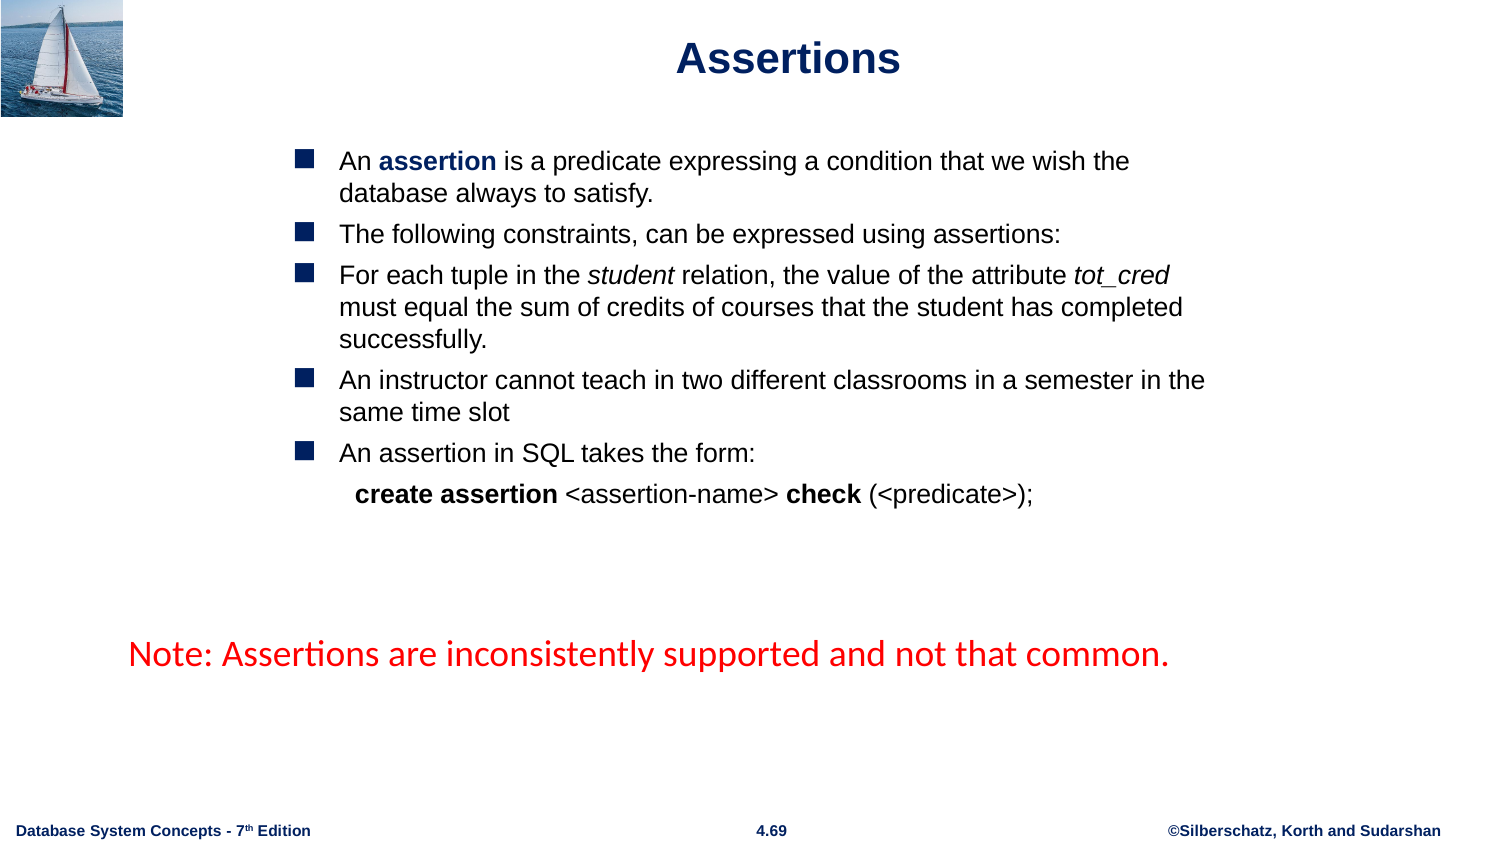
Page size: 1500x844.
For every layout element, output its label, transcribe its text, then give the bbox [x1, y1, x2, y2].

title Assertions [125, 14, 1452, 90]
list An assertion is a predicate expressing a condition that we wish the database always to satisfy. The following constraints, can be expressed using assertions: For each tuple in the student relation, the value of the attribute tot_cred must equal the sum of credits of courses that the student has completed successfully. An instructor cannot teach in two different classrooms in a semester in the same time slot An assertion in SQL takes the form: create assertion <assertion-name> check (<predicate>); [282, 136, 1223, 665]
picture [0, 0, 123, 117]
text_box Note: Assertions are inconsistently supported and not that common. [113, 621, 1187, 682]
